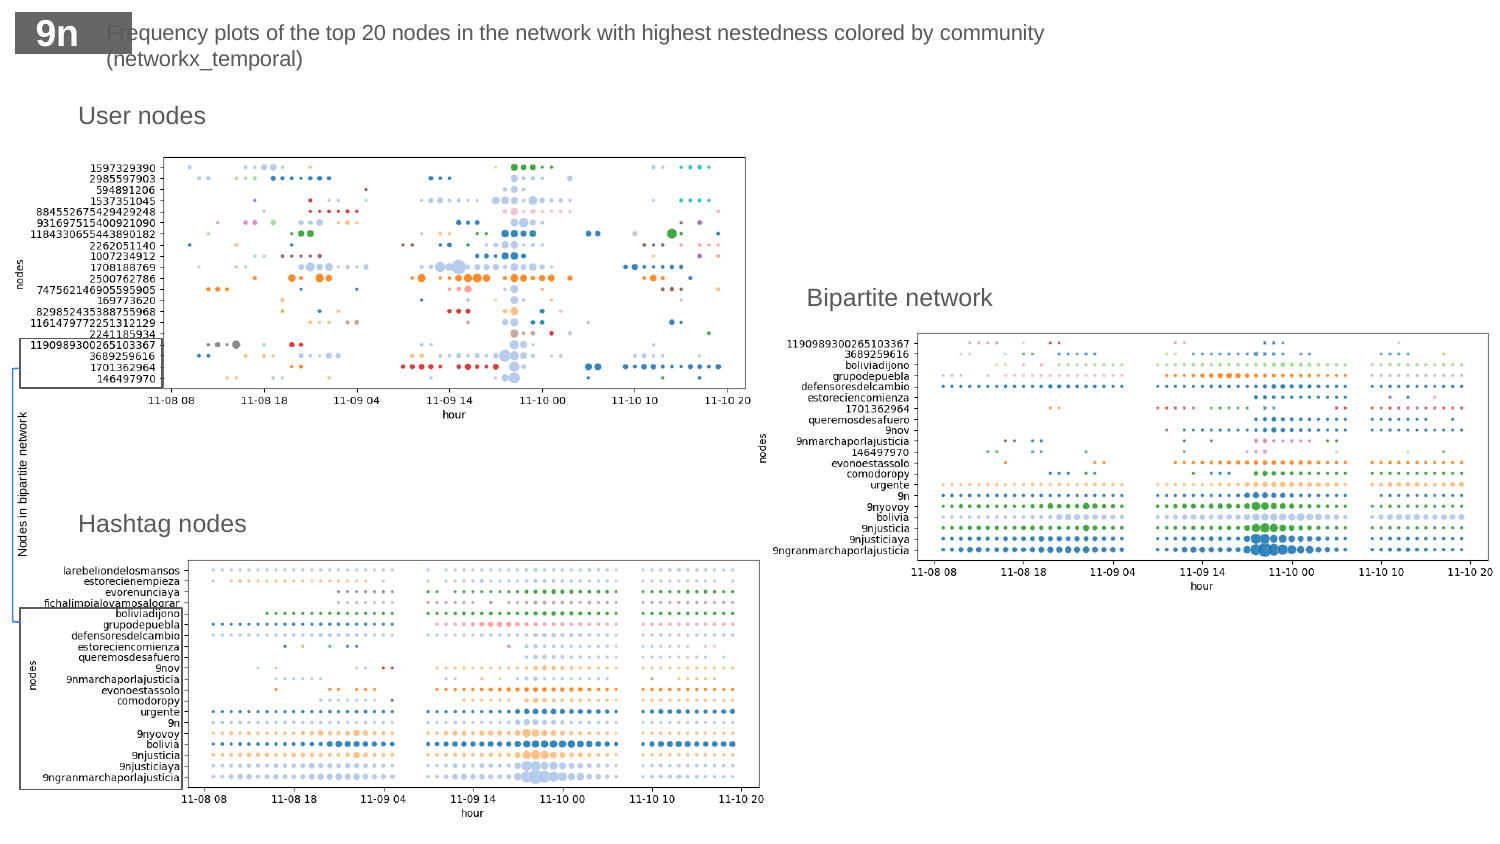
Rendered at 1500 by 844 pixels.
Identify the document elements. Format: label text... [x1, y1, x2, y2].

picture [7, 149, 1500, 826]
text_box Bipartite network [780, 266, 1020, 323]
text_box User nodes [63, 84, 303, 145]
text_box Hashtag nodes [63, 492, 303, 550]
text_box Nodes in bipartite network [6, 436, 37, 573]
text_box Frequency plots of the top 20 nodes in the network with highest nestedness colored by community (networkx_temporal) [68, 3, 1191, 136]
text_box _9n_ [0, 0, 812, 69]
